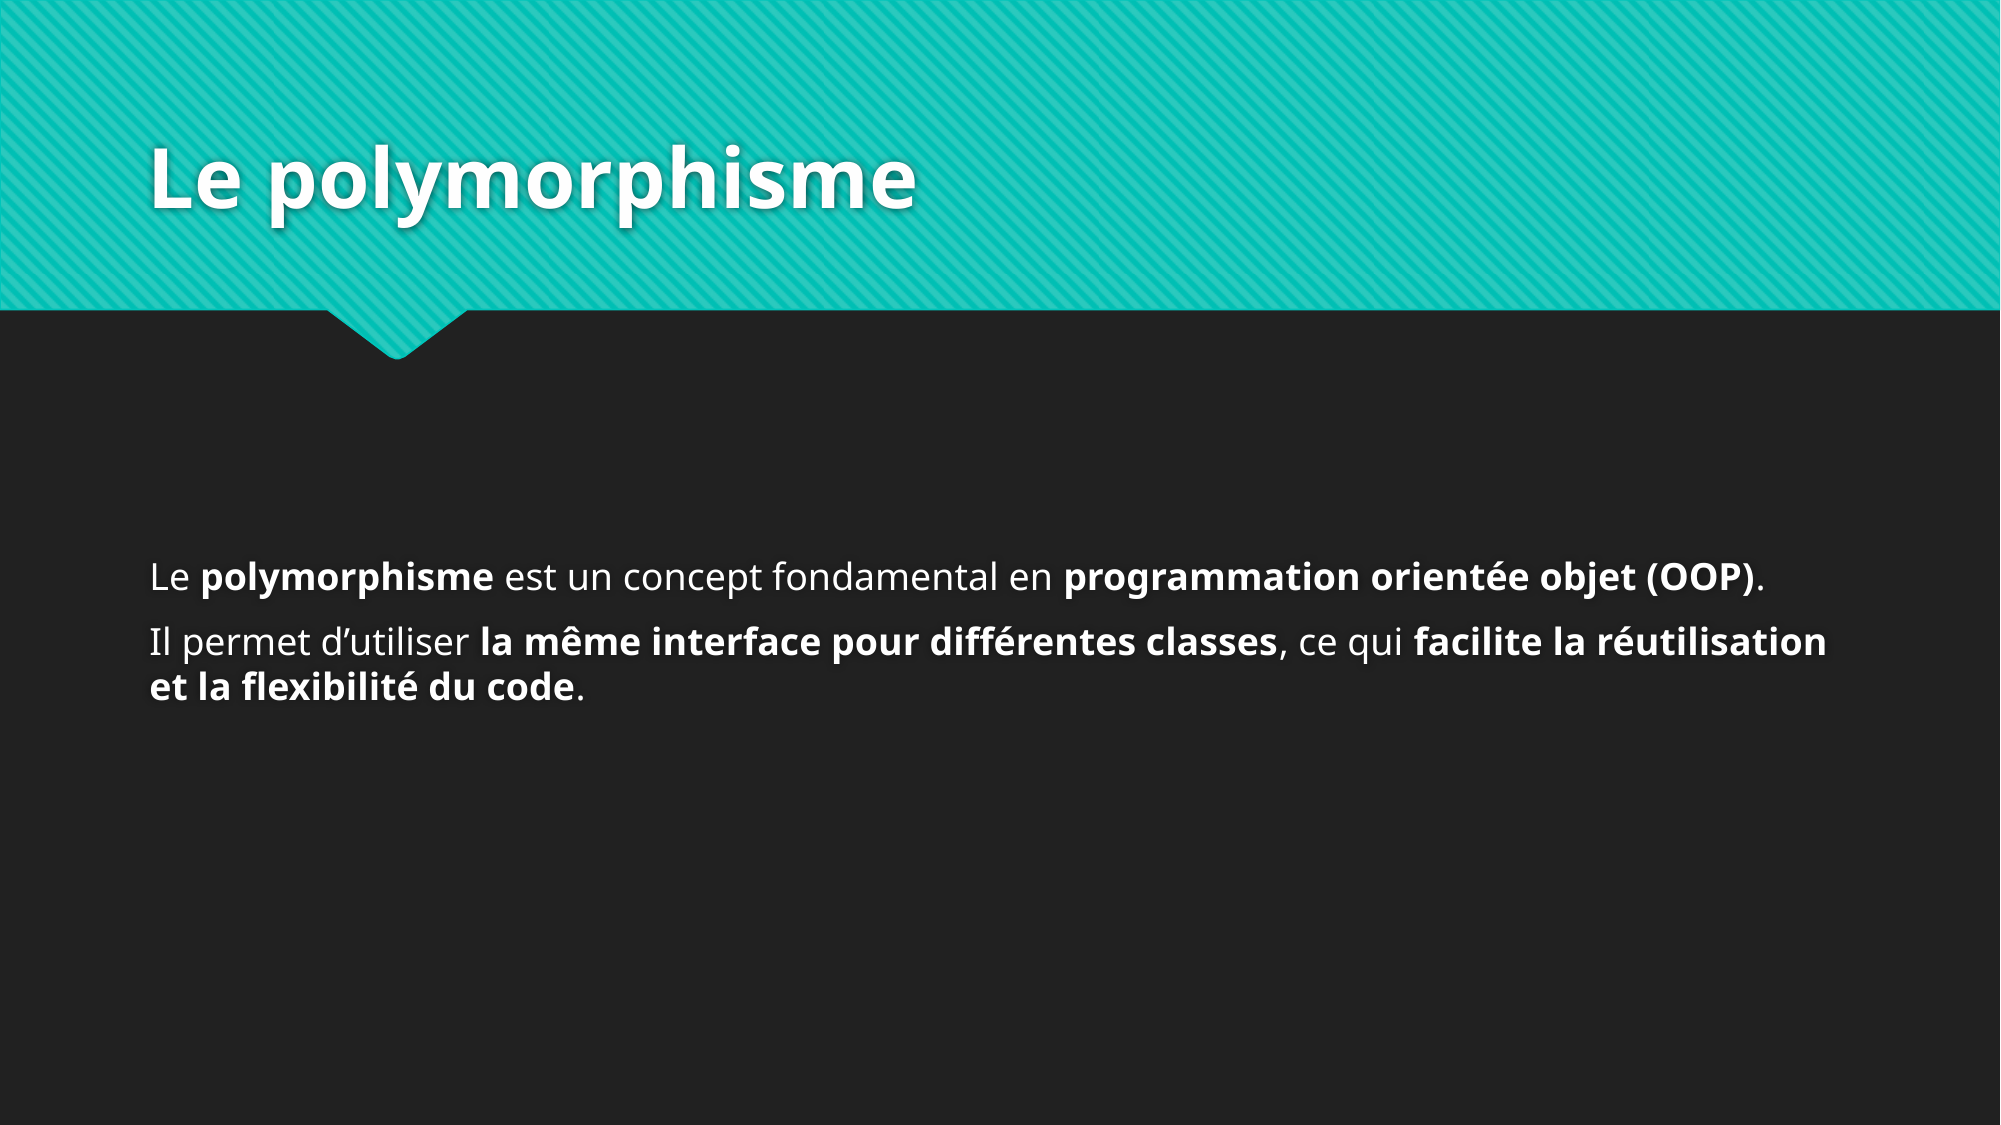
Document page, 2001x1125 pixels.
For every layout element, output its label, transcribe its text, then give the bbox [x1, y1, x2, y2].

title Le polymorphisme [132, 73, 1868, 233]
list Le polymorphisme est un concept fondamental en programmation orientée objet (OOP). Il permet d’utiliser la même interface pour différentes classes, ce qui facilite la réutilisation et la flexibilité du code. [134, 364, 1866, 962]
